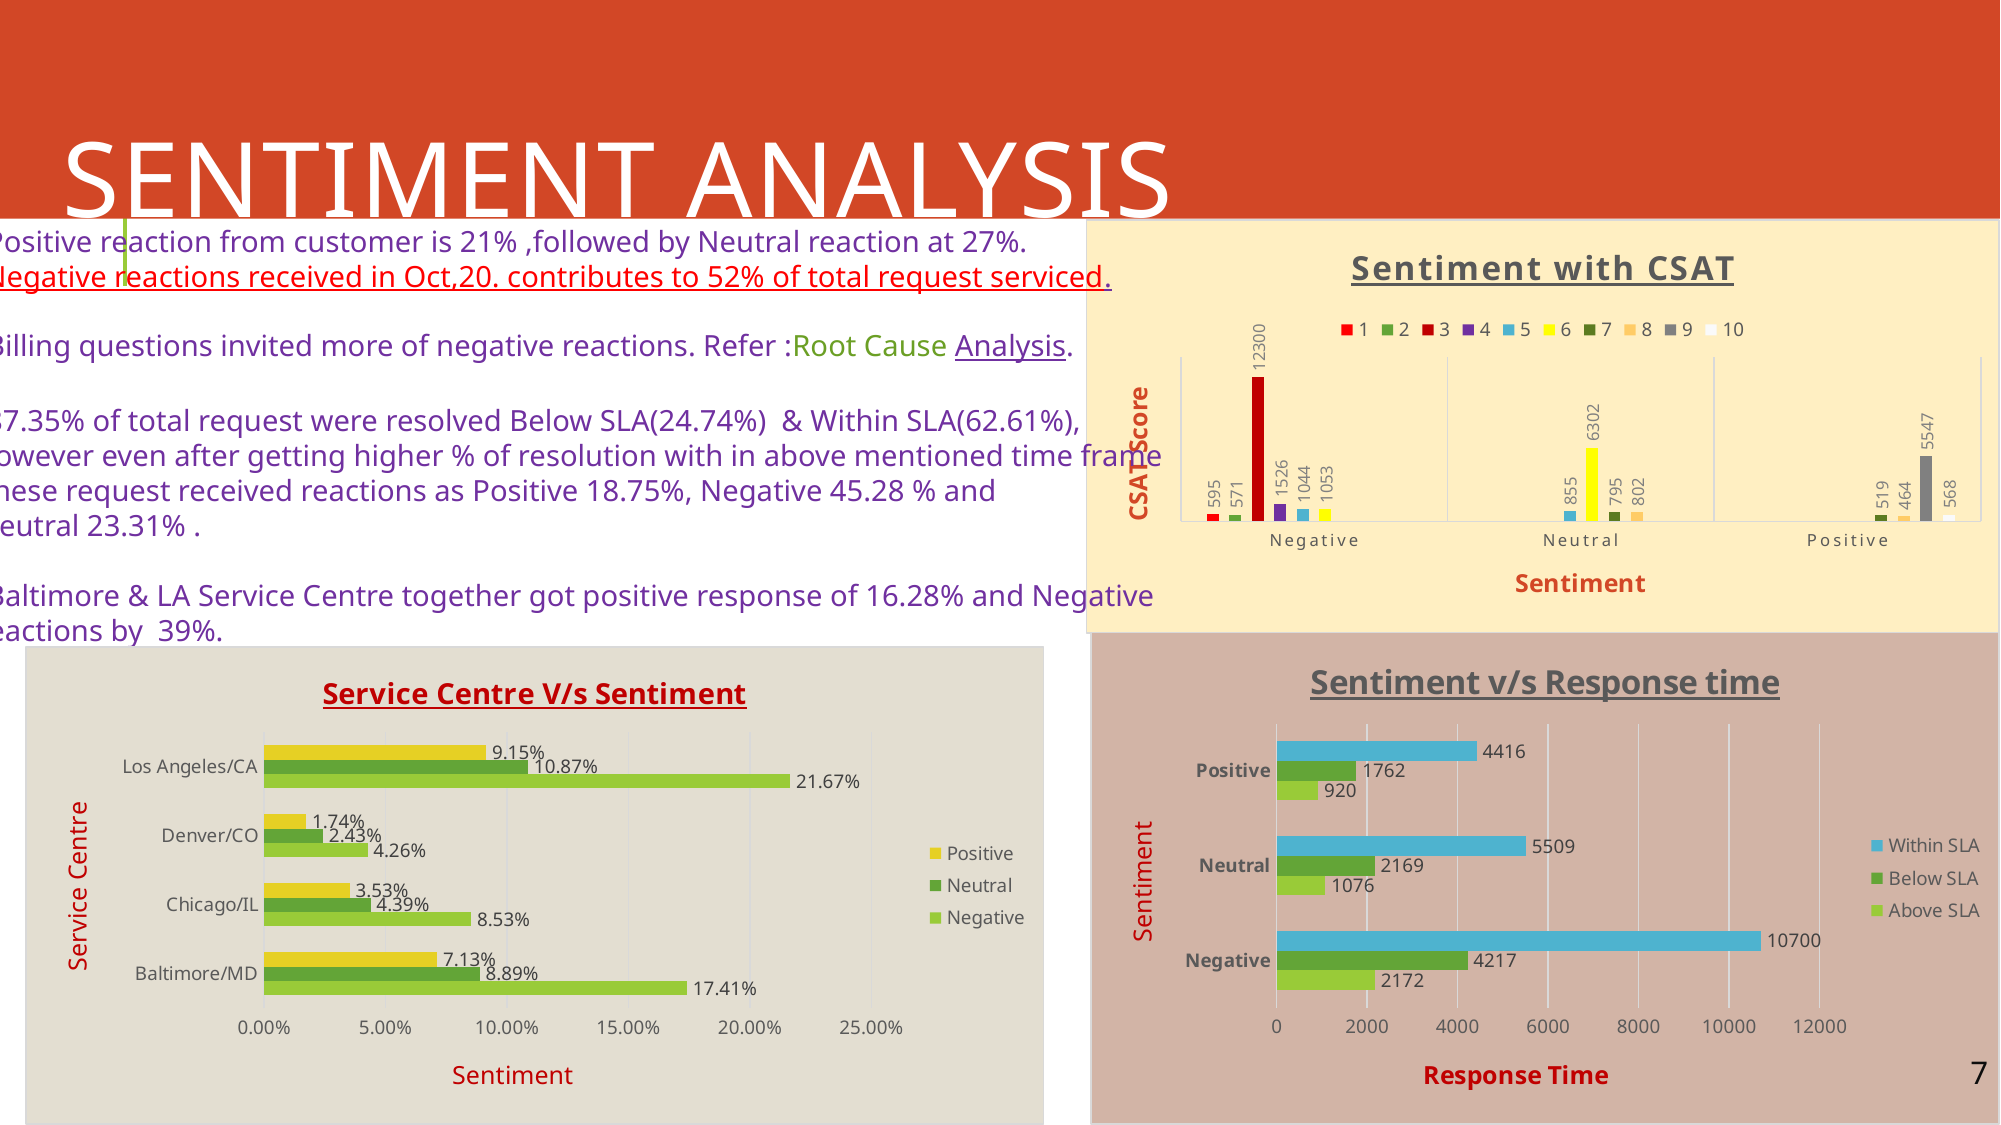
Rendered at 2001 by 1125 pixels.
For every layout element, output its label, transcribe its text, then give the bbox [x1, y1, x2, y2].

chart [1085, 219, 2000, 1125]
text_box Positive reaction from customer is 21% ,followed by Neutral reaction at 27%. Negative reactions received in Oct,20. contributes to 52% of total request serviced. Billing questions invited more of negative reactions. Refer :Root Cause Analysis. 87.35% of total request were resolved Below SLA(24.74%) & Within SLA(62.61%), however even after getting higher % of resolution with in above mentioned time frame These request received reactions as Positive 18.75%, Negative 45.28 % and Neutral 23.31% . Baltimore & LA Service Centre together got positive response of 16.28% and Negative reactions by 39%. [0, 215, 1085, 795]
chart [25, 646, 1045, 1125]
title Sentiment analysis [47, 64, 1643, 215]
